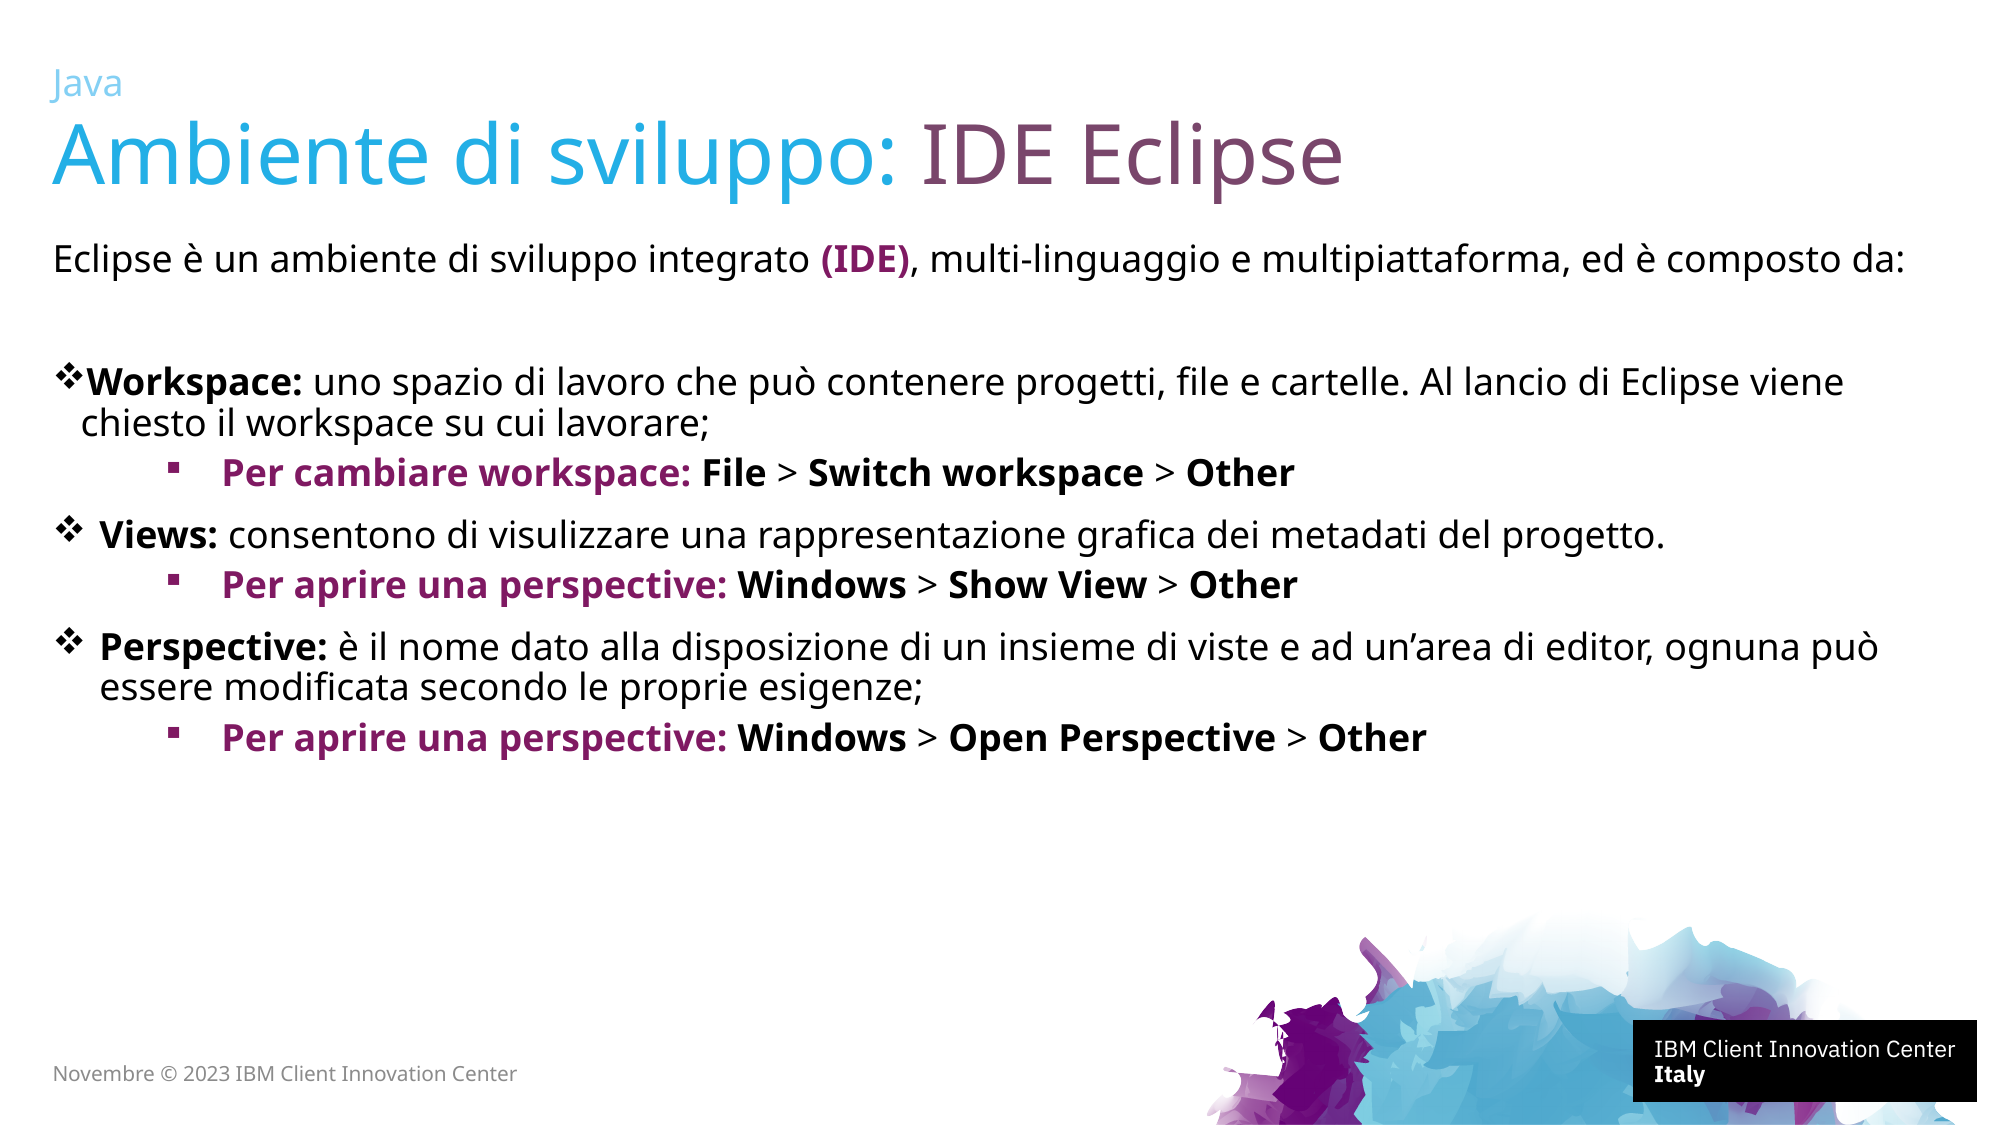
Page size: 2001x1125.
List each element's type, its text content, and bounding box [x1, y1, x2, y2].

list Eclipse è un ambiente di sviluppo integrato (IDE), multi-linguaggio e multipiattaforma, ed è composto da: Workspace: uno spazio di lavoro che può contenere progetti, file e cartelle. Al lancio di Eclipse viene chiesto il workspace su cui lavorare; Per cambiare workspace: File > Switch workspace > Other Views: consentono di visulizzare una rappresentazione grafica dei metadati del progetto. Per aprire una perspective: Windows > Show View > Other Perspective: è il nome dato alla disposizione di un insieme di viste e ad un’area di editor, ognuna può essere modificata secondo le proprie esigenze; Per aprire una perspective: Windows > Open Perspective > Other [37, 233, 1977, 926]
footer Novembre © 2023 IBM Client Innovation Center [37, 1042, 554, 1103]
title Ambiente di sviluppo: IDE Eclipse [37, 105, 1427, 211]
list Java [37, 56, 713, 106]
picture [1166, 926, 1977, 1125]
